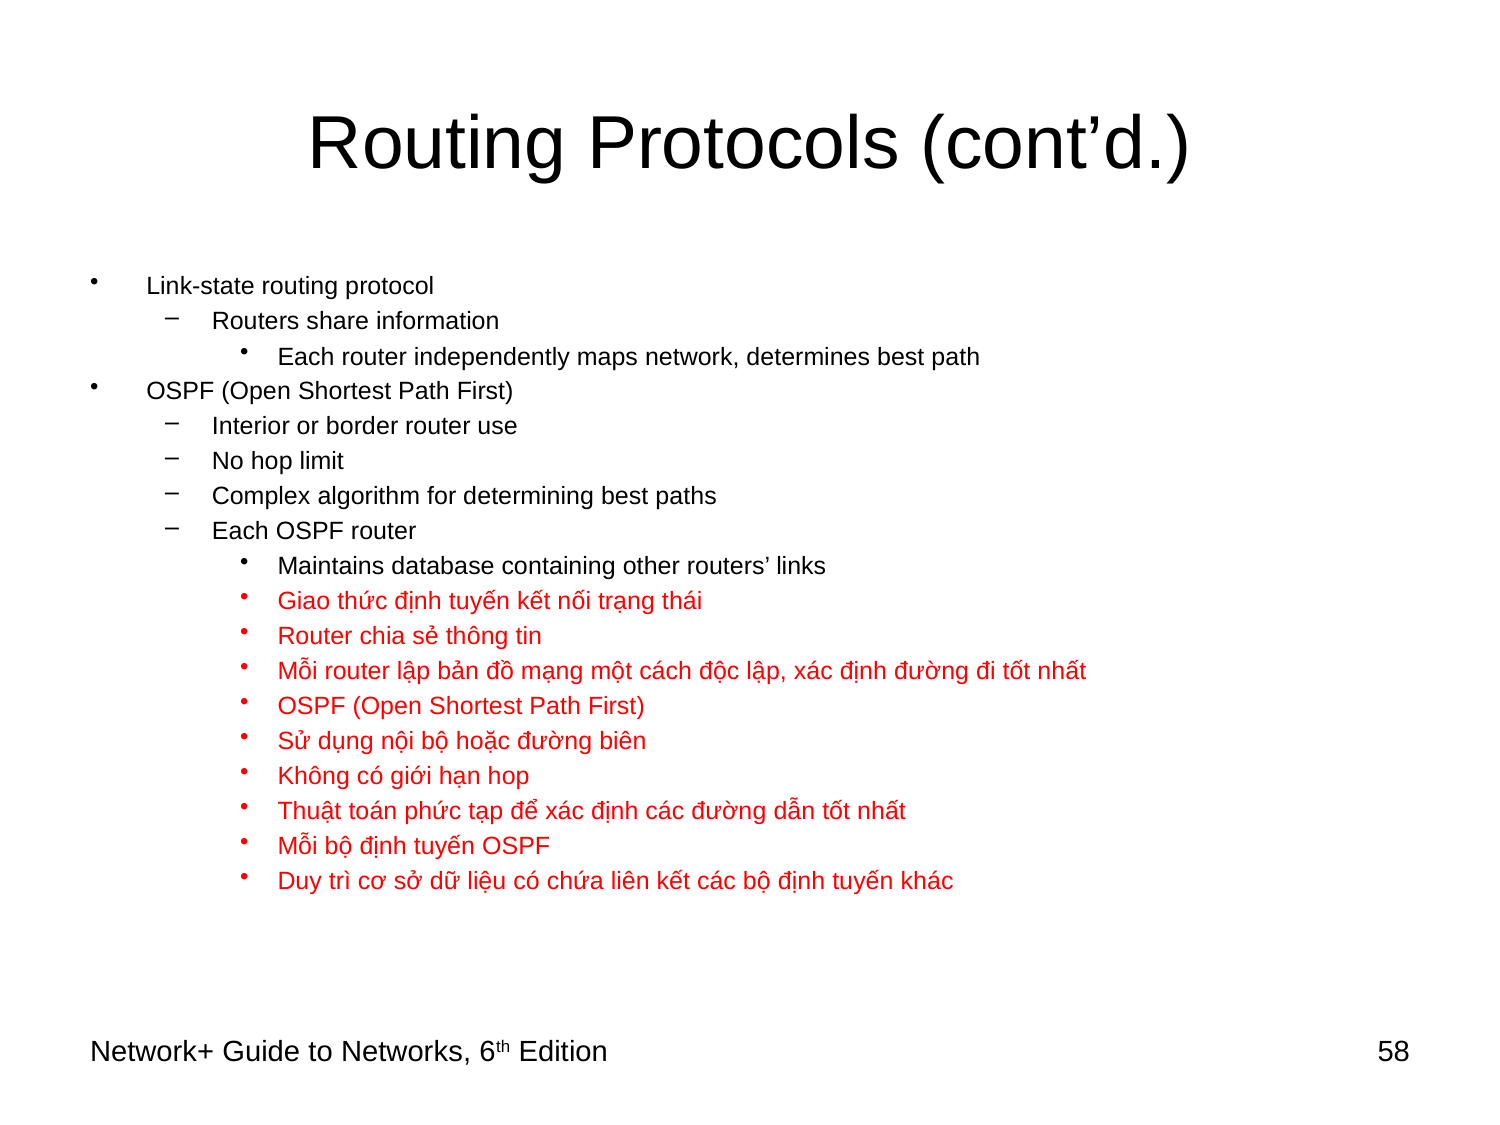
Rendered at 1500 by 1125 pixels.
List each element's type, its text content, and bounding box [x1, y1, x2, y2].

slide_number 58 [1074, 1024, 1426, 1103]
title Routing Protocols (cont’d.) [75, 45, 1425, 233]
footer Network+ Guide to Networks, 6th Edition [74, 1024, 988, 1103]
list Link-state routing protocol Routers share information Each router independently maps network, determines best path OSPF (Open Shortest Path First) Interior or border router use No hop limit Complex algorithm for determining best paths Each OSPF router Maintains database containing other routers’ links Giao thức định tuyến kết nối trạng thái Router chia sẻ thông tin Mỗi router lập bản đồ mạng một cách độc lập, xác định đường đi tốt nhất OSPF (Open Shortest Path First) Sử dụng nội bộ hoặc đường biên Không có giới hạn hop Thuật toán phức tạp để xác định các đường dẫn tốt nhất Mỗi bộ định tuyến OSPF Duy trì cơ sở dữ liệu có chứa liên kết các bộ định tuyến khác [75, 262, 1425, 1005]
